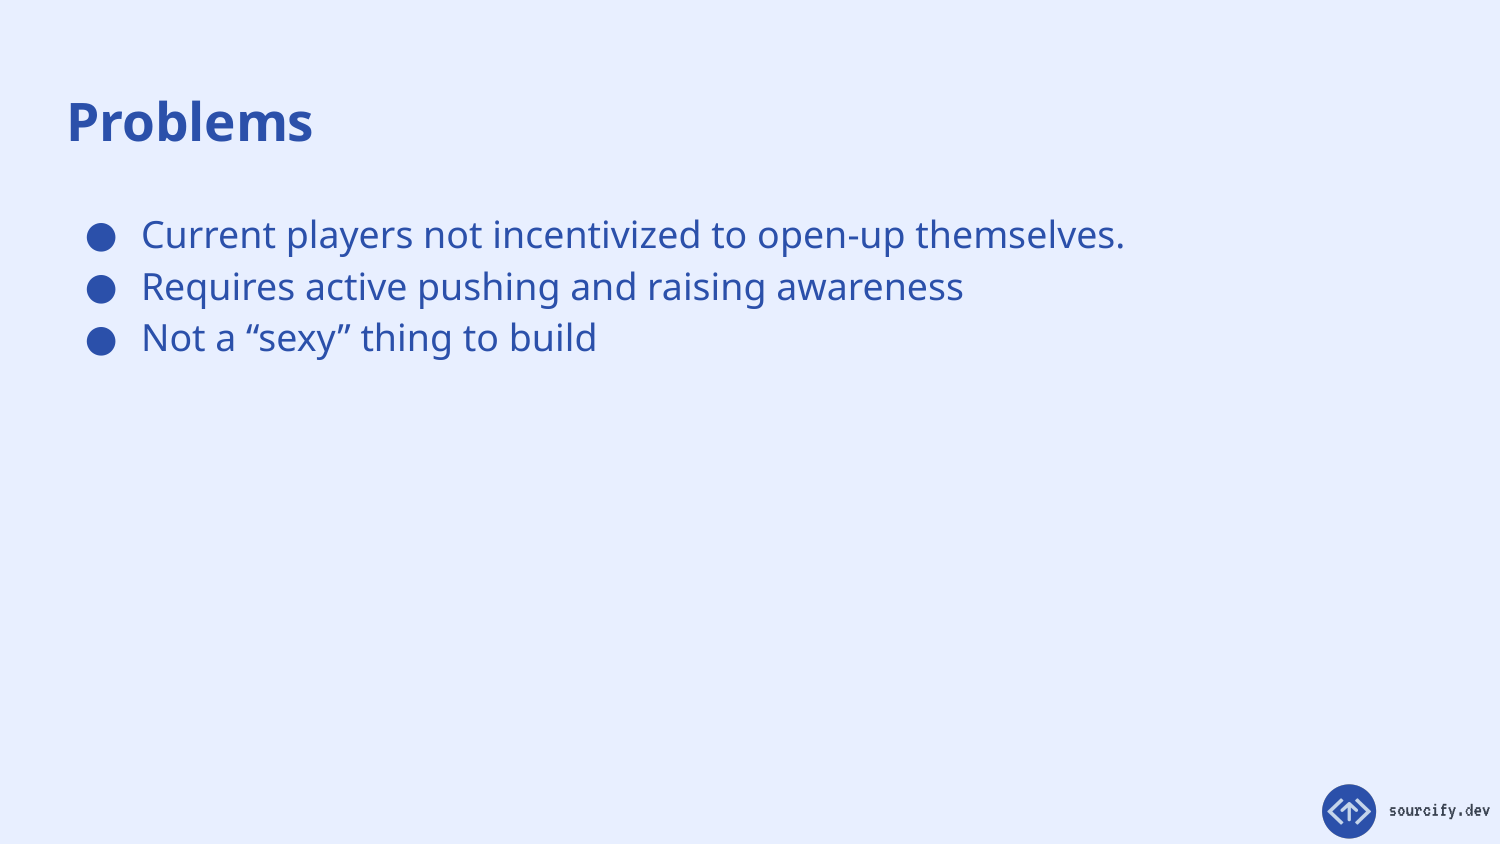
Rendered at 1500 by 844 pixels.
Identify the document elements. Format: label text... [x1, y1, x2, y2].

list Current players not incentivized to open-up themselves. Requires active pushing and raising awareness Not a “sexy” thing to build [51, 189, 1449, 750]
picture [1313, 779, 1500, 844]
title Problems [51, 72, 1449, 167]
